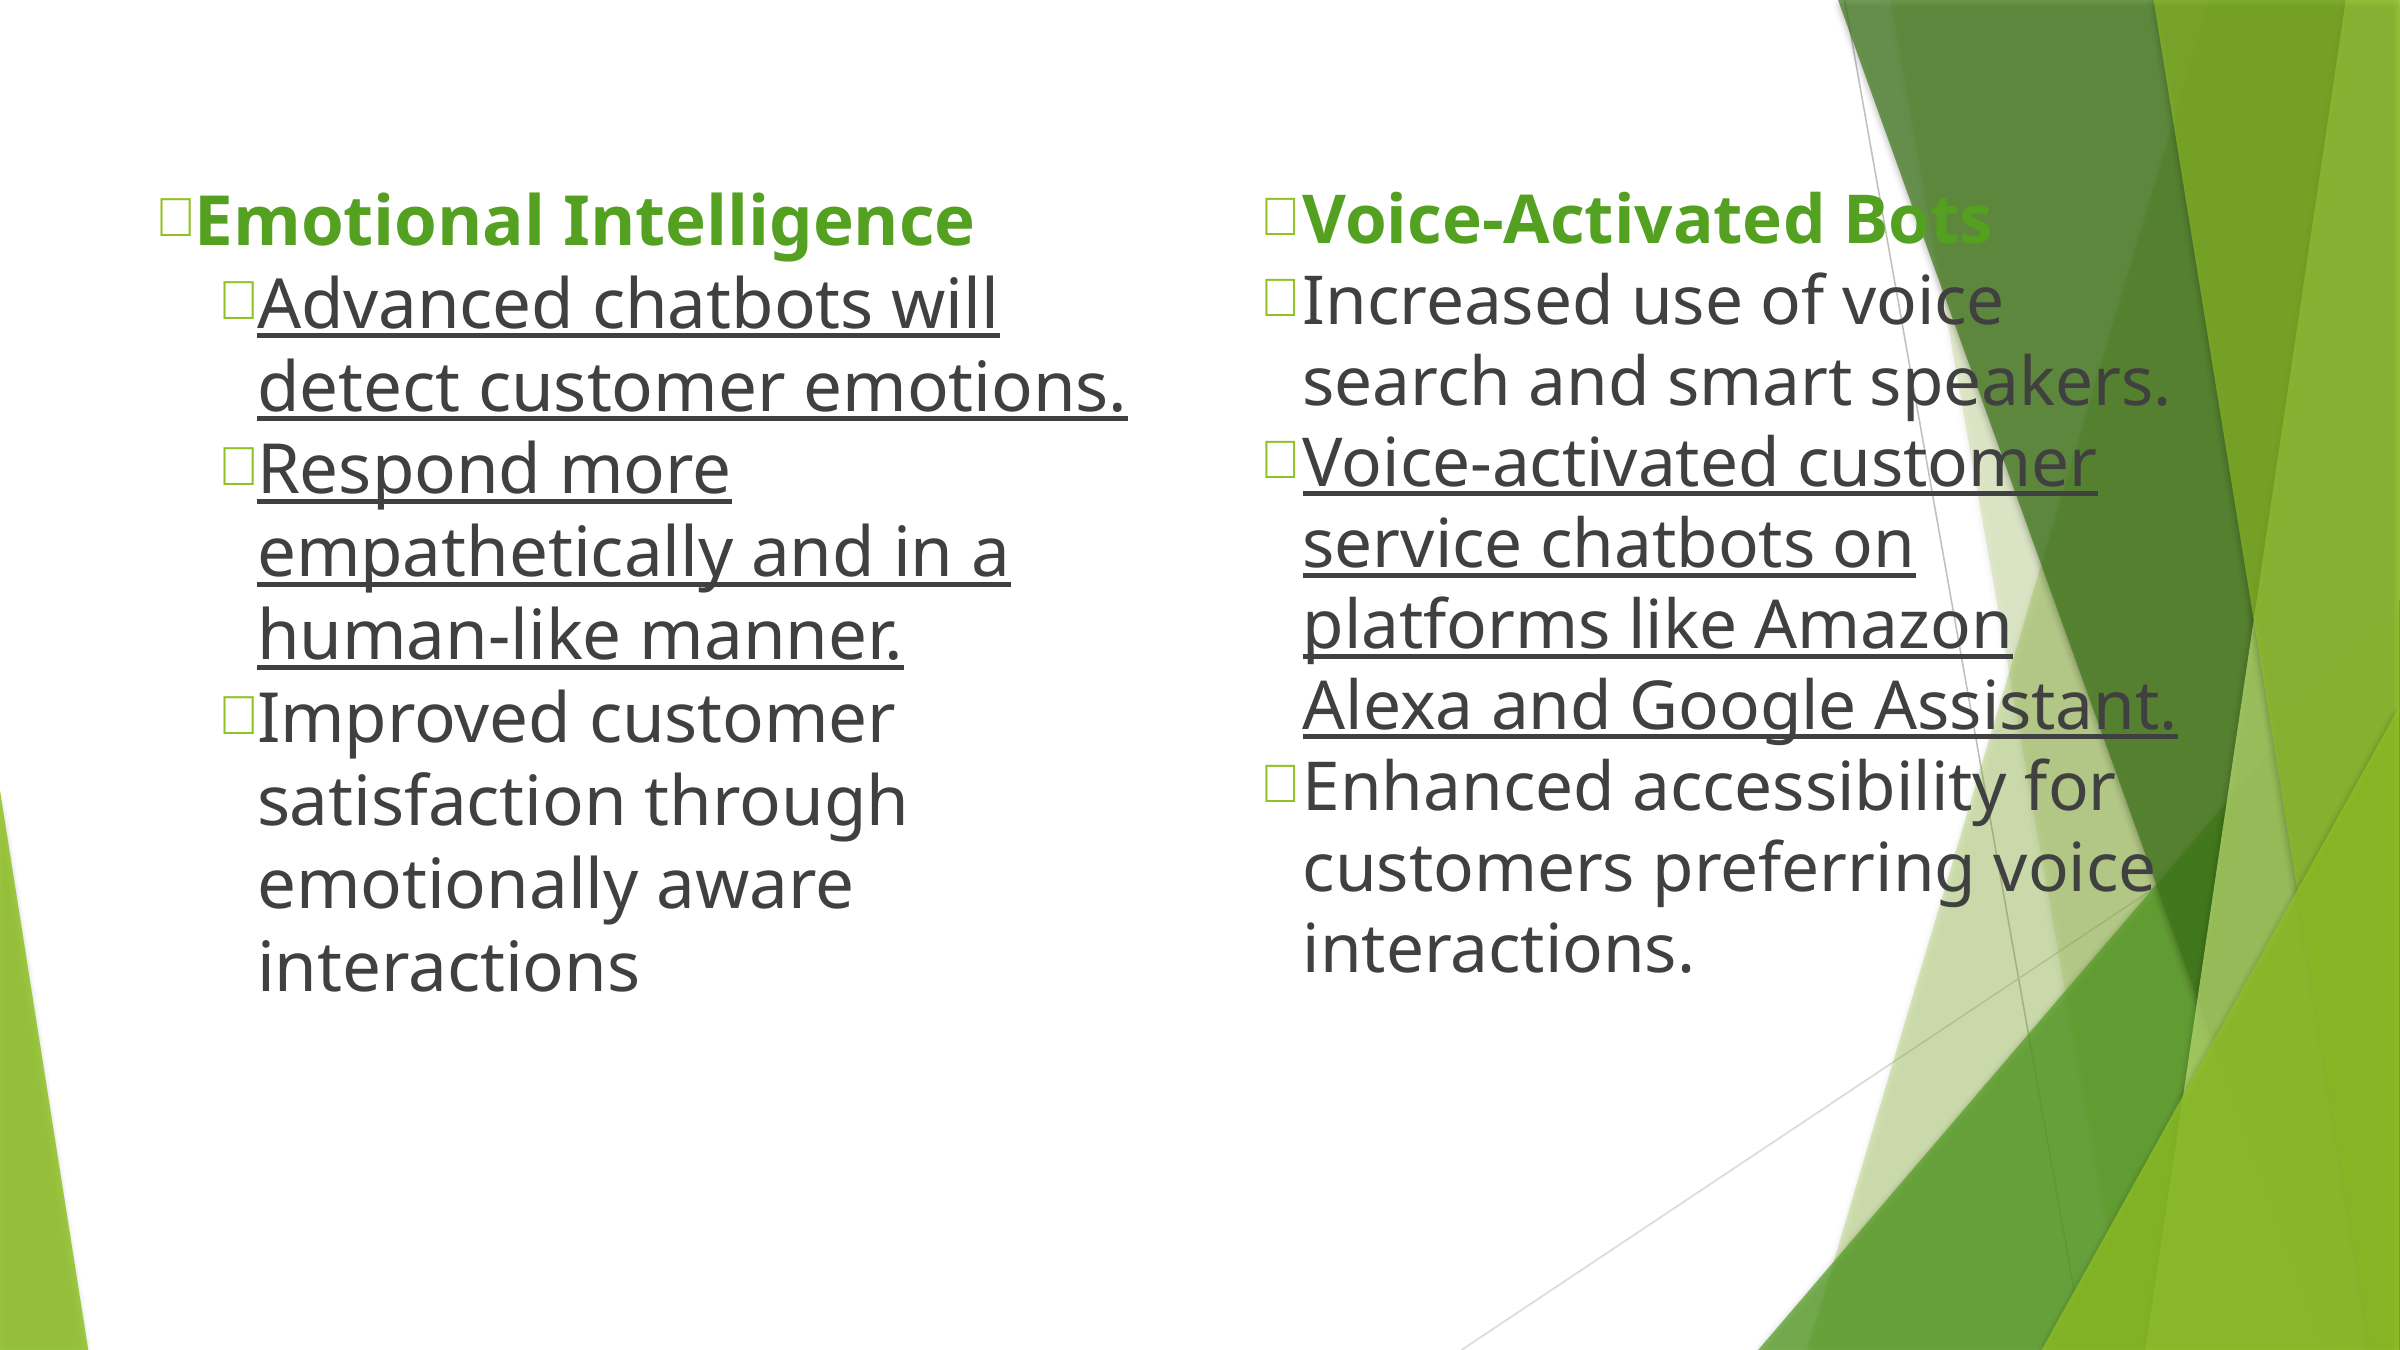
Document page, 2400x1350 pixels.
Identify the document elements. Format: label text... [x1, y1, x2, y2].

list Emotional Intelligence Advanced chatbots will detect customer emotions. Respond more empathetically and in a human-like manner. Improved customer satisfaction through emotionally aware interactions [140, 168, 1161, 1026]
list Voice-Activated Bots Increased use of voice search and smart speakers. Voice-activated customer service chatbots on platforms like Amazon Alexa and Google Assistant. Enhanced accessibility for customers preferring voice interactions. [1177, 168, 2198, 1026]
